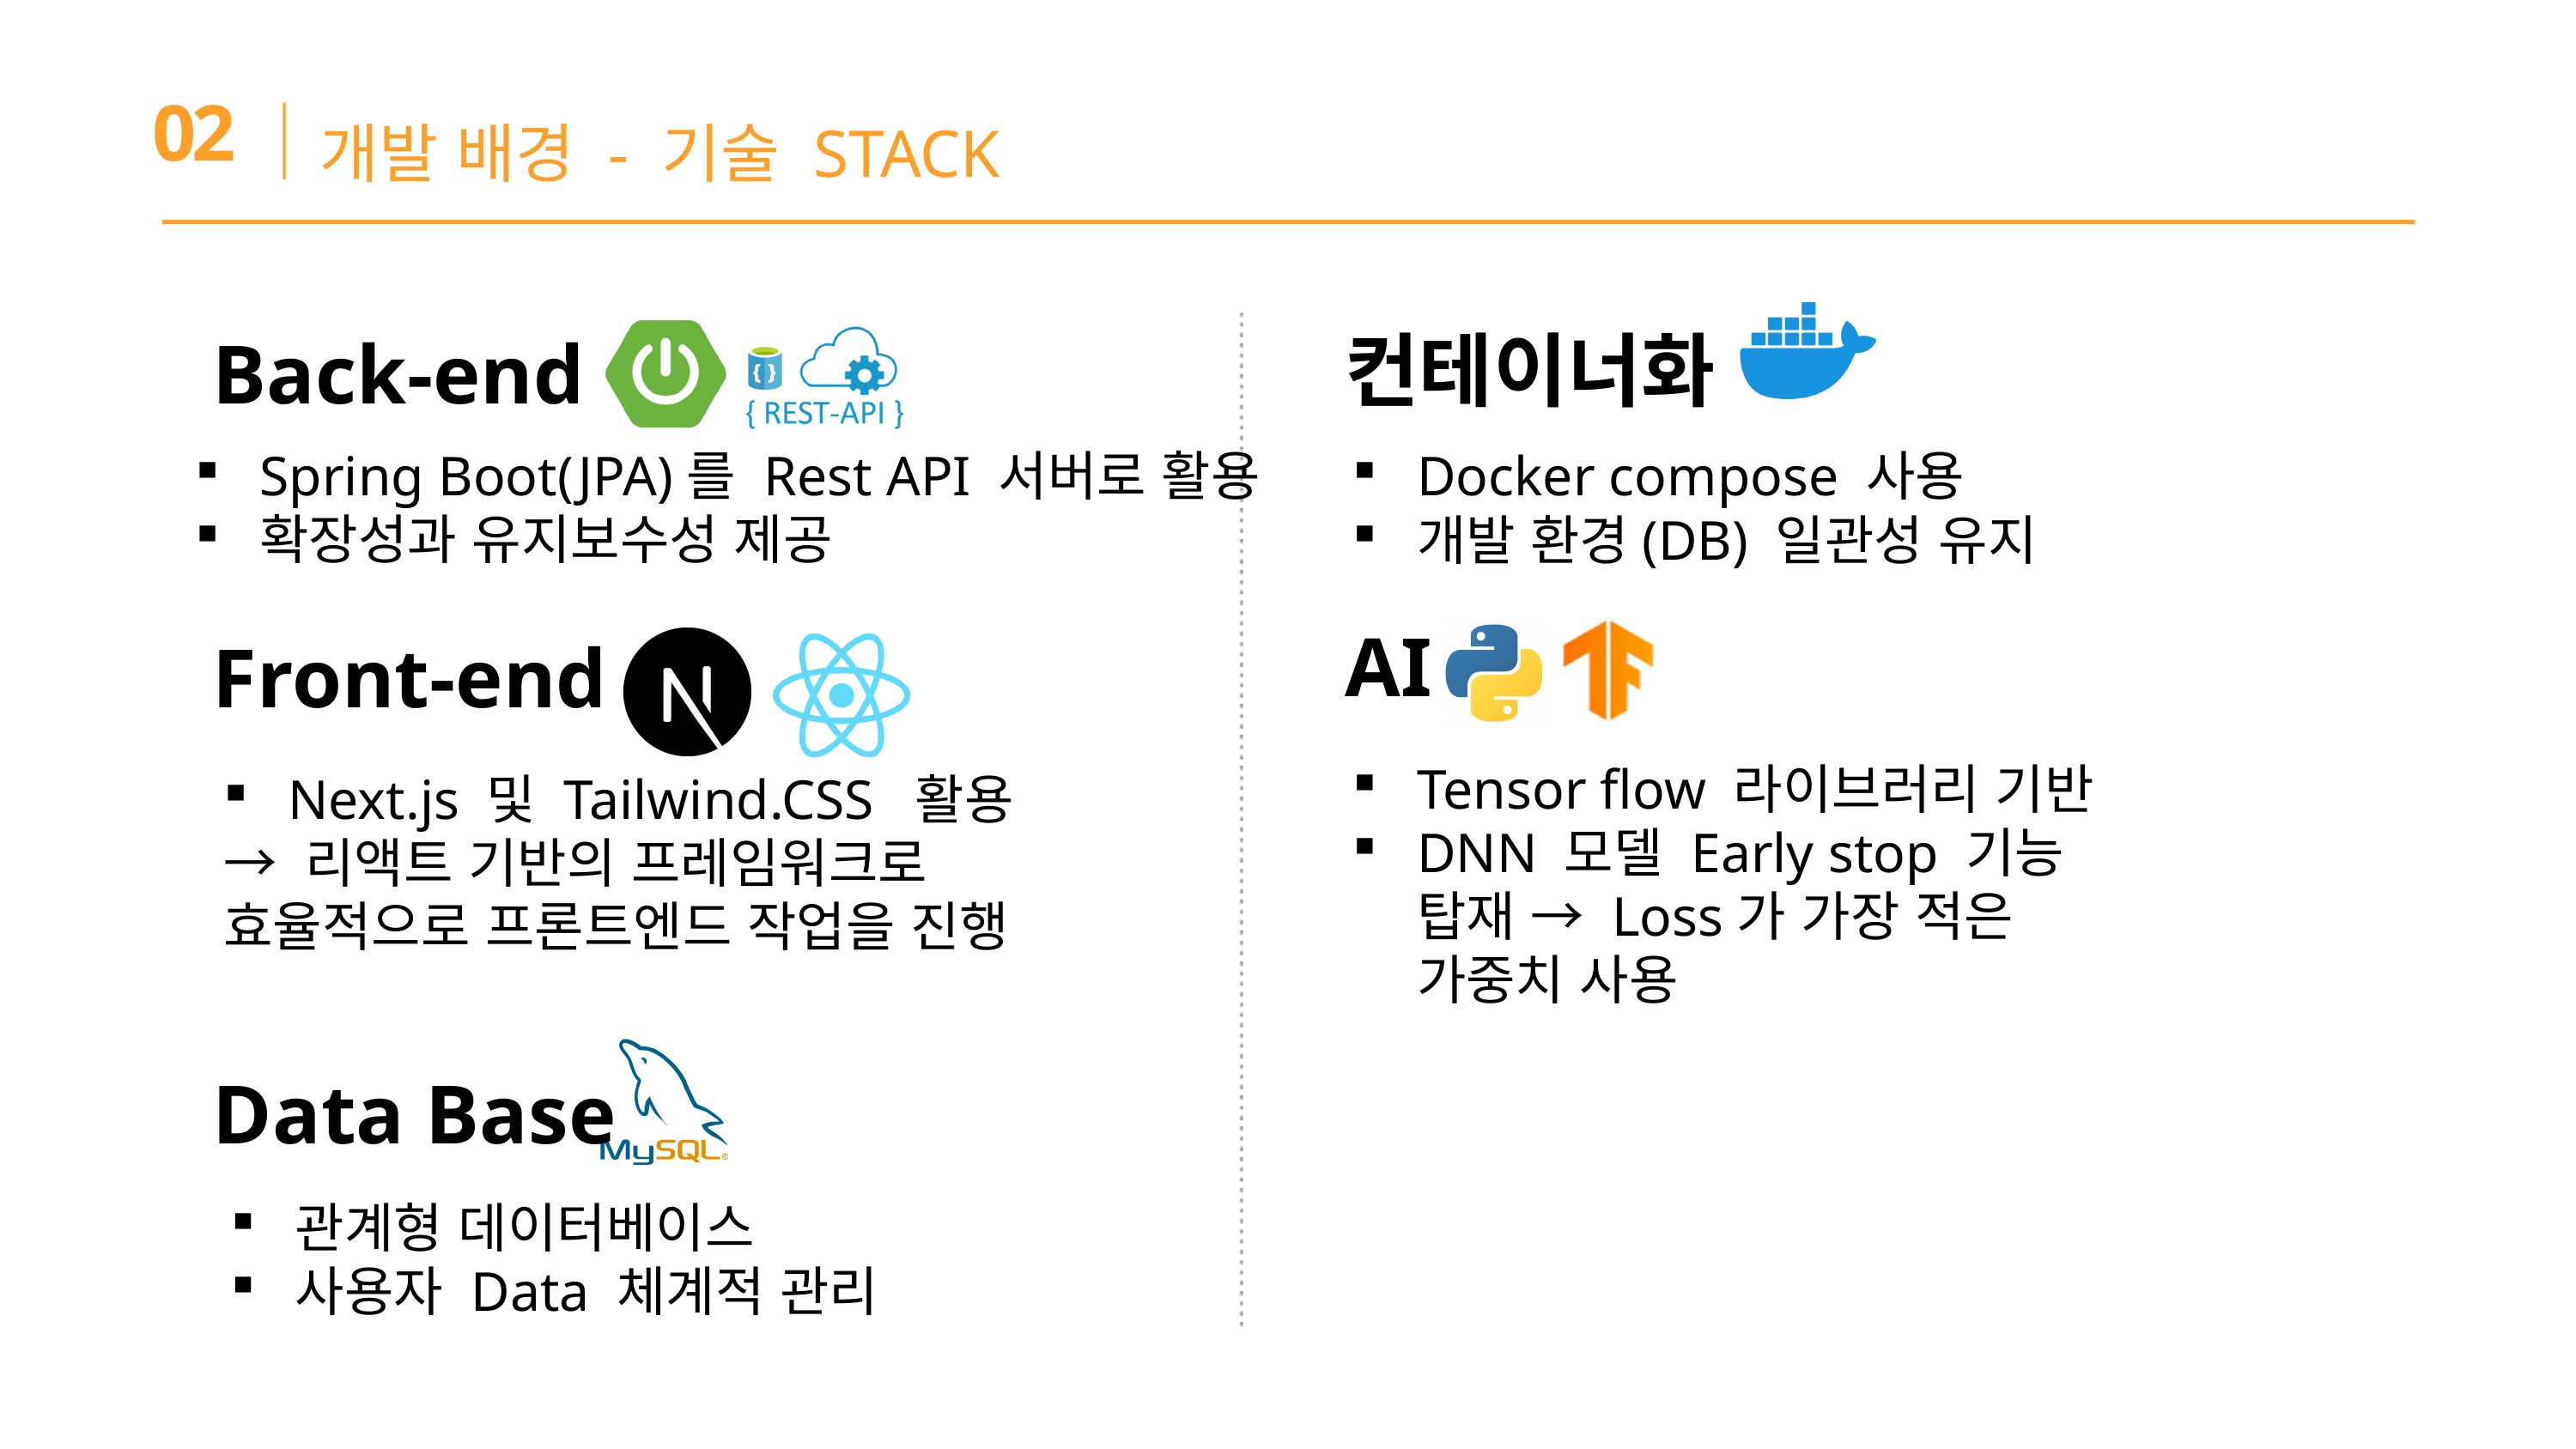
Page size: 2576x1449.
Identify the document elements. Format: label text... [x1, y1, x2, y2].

picture [772, 634, 910, 757]
picture [623, 627, 752, 756]
text_box 개발 배경 - 기술 STACK [319, 94, 1405, 185]
text_box Front-end [212, 631, 618, 744]
picture [732, 585, 1750, 1328]
picture [597, 311, 734, 437]
text_box Spring Boot(JPA)를 Rest API 서버로 활용 확장성과 유지보수성 제공 [195, 445, 1261, 585]
text_box Back-end [212, 327, 593, 440]
picture [1550, 613, 1664, 732]
picture [245, 139, 323, 143]
text_box Docker compose 사용 개발 환경(DB) 일관성 유지 [1352, 445, 2222, 585]
picture [162, 219, 2415, 224]
text_box Next.js 및 Tailwind.CSS 활용 → 리액트 기반의 프레임워크로 효율적으로 프론트엔드 작업을 진행 [223, 767, 1163, 1037]
text_box 관계형 데이터베이스 사용자 Data 체계적 관리 [230, 1196, 1170, 1333]
text_box AI [1345, 620, 1436, 734]
picture [742, 323, 908, 437]
text_box 02 [152, 105, 290, 176]
text_box 컨테이너화 [1345, 324, 1747, 437]
picture [1439, 616, 1546, 731]
text_box Tensor flow 라이브러리 기반 DNN 모델 Early stop 기능 탑재 → Loss가 가장 적은 가중치 사용 [1352, 758, 2135, 962]
picture [600, 1037, 729, 1165]
picture [1731, 294, 1879, 409]
text_box Data Base [212, 1067, 641, 1180]
